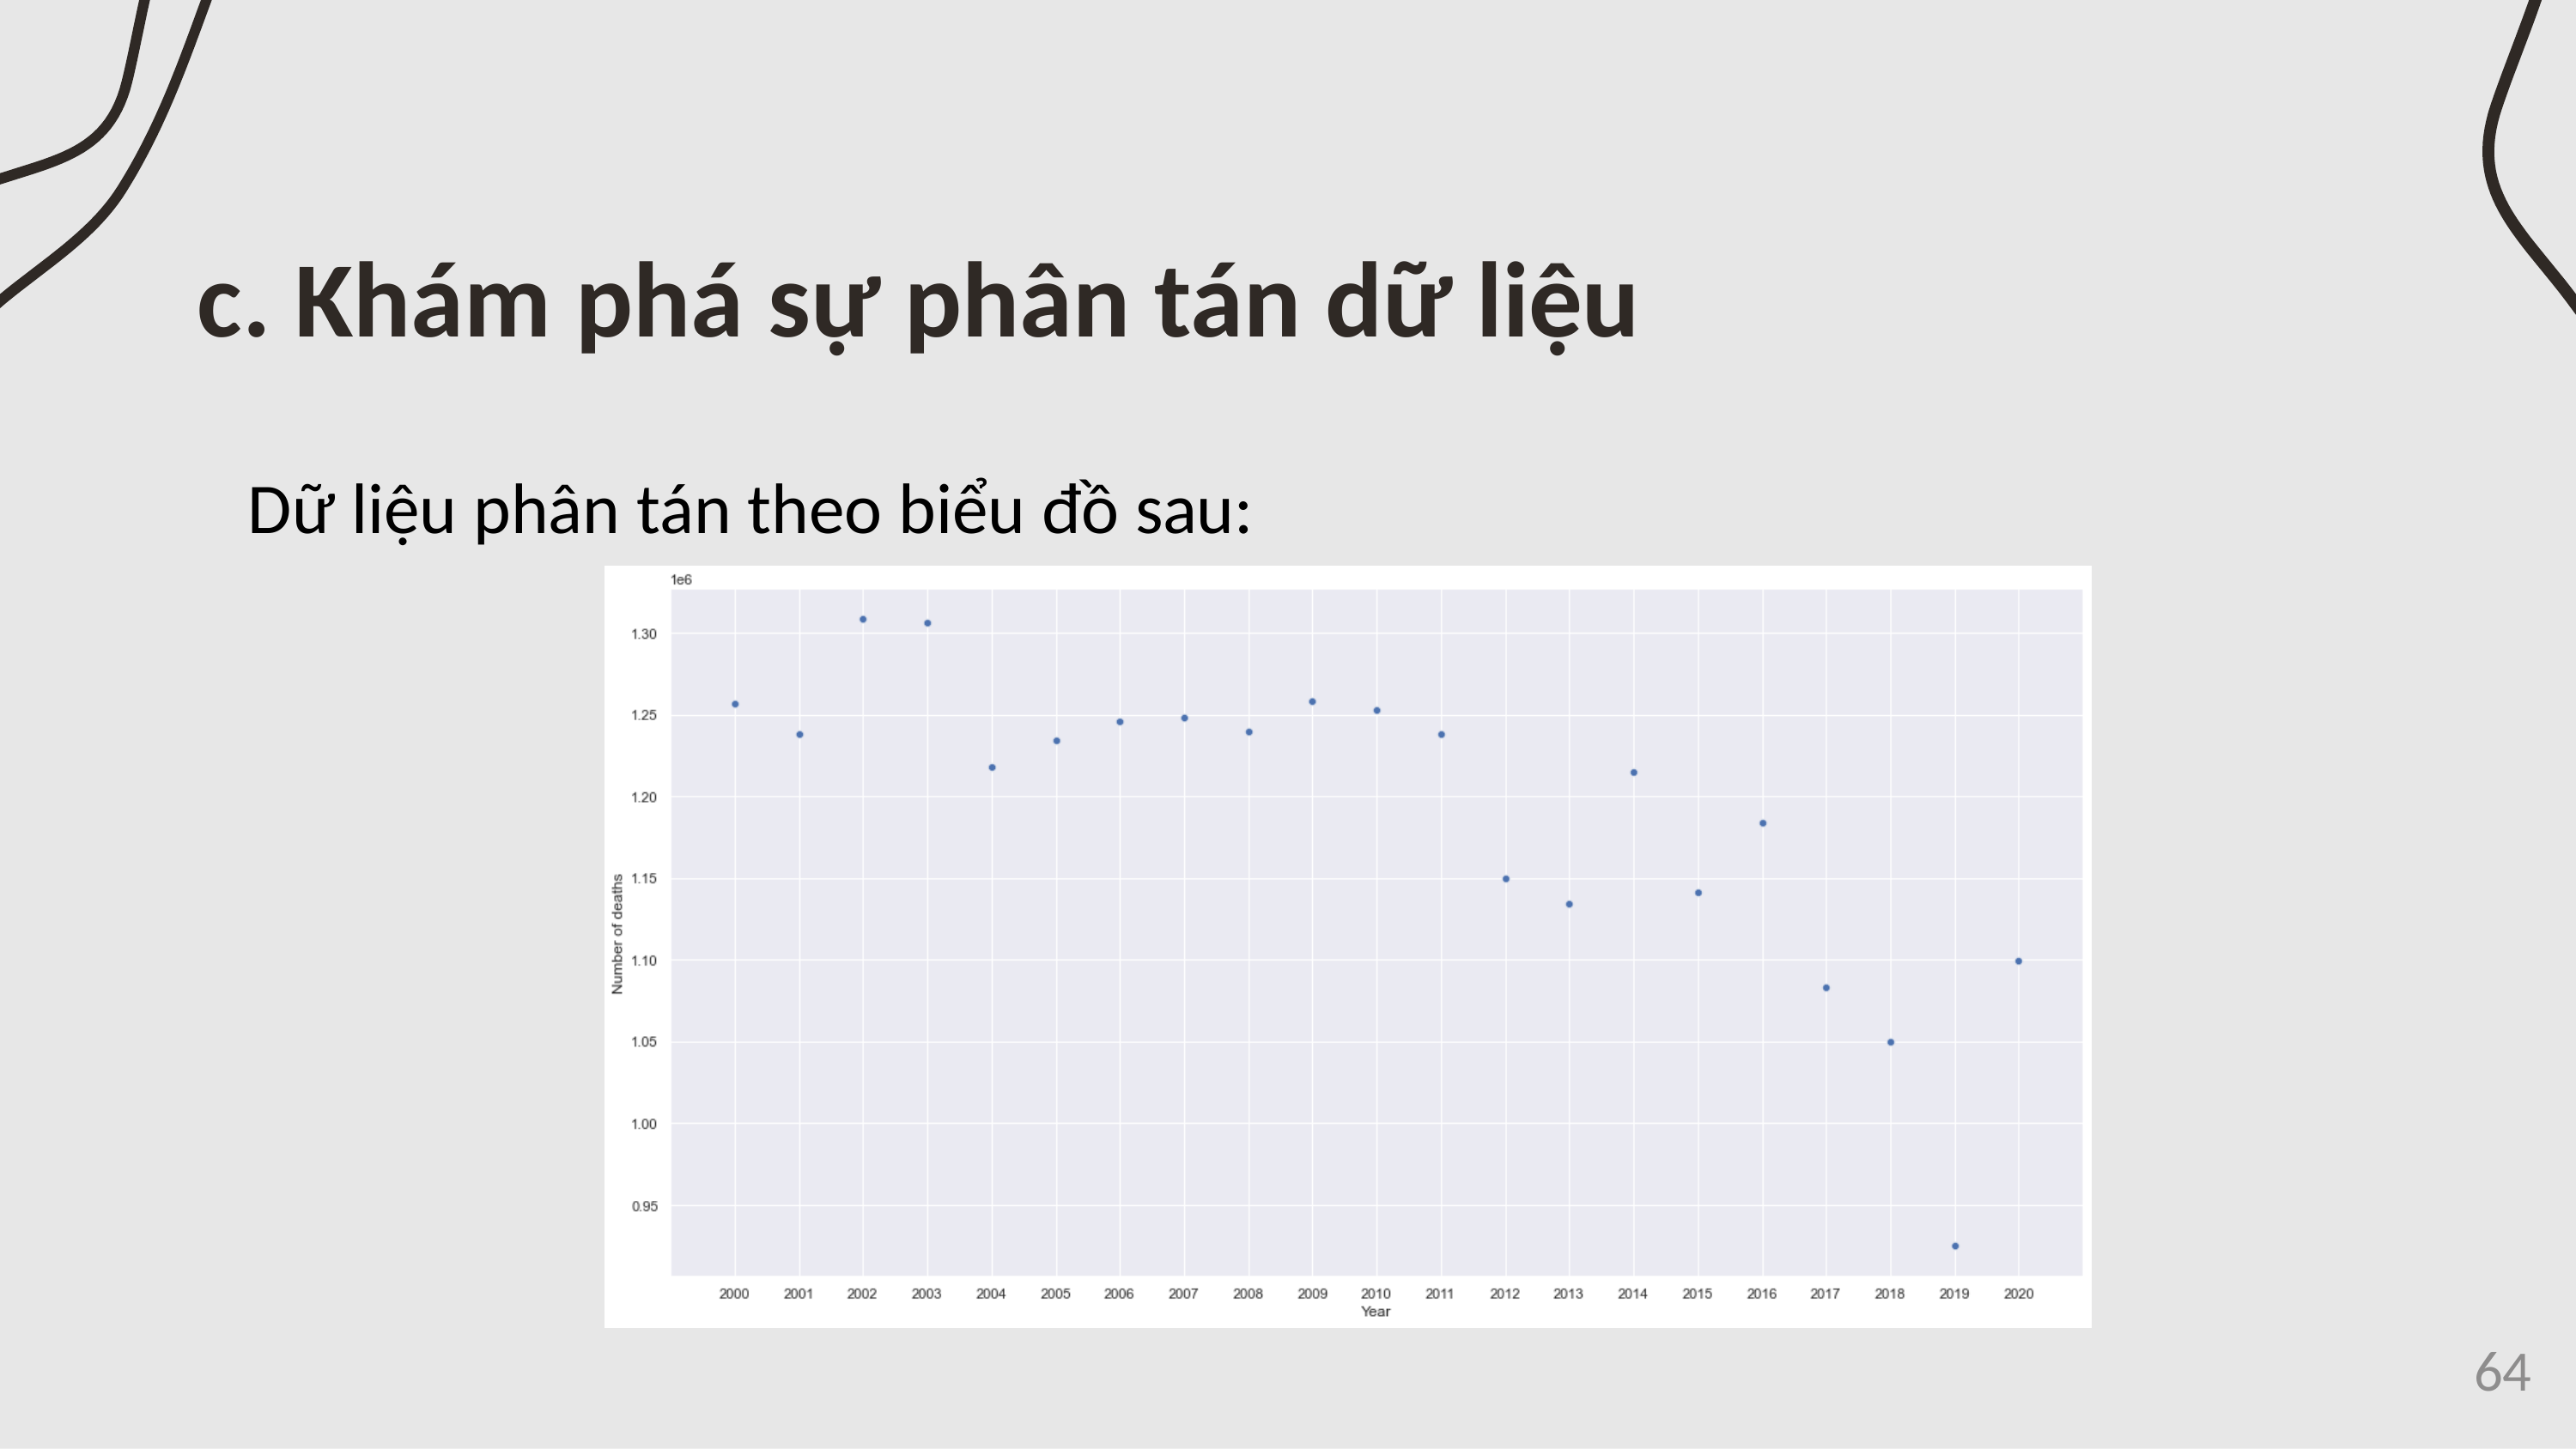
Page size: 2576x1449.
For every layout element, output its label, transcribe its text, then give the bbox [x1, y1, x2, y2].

picture [605, 565, 2092, 1328]
text_box Dữ liệu phân tán theo biểu đồ sau: [246, 460, 1256, 549]
title c. Khám phá sự phân tán dữ liệu [195, 227, 1646, 472]
slide_number 64 [2468, 1346, 2540, 1449]
